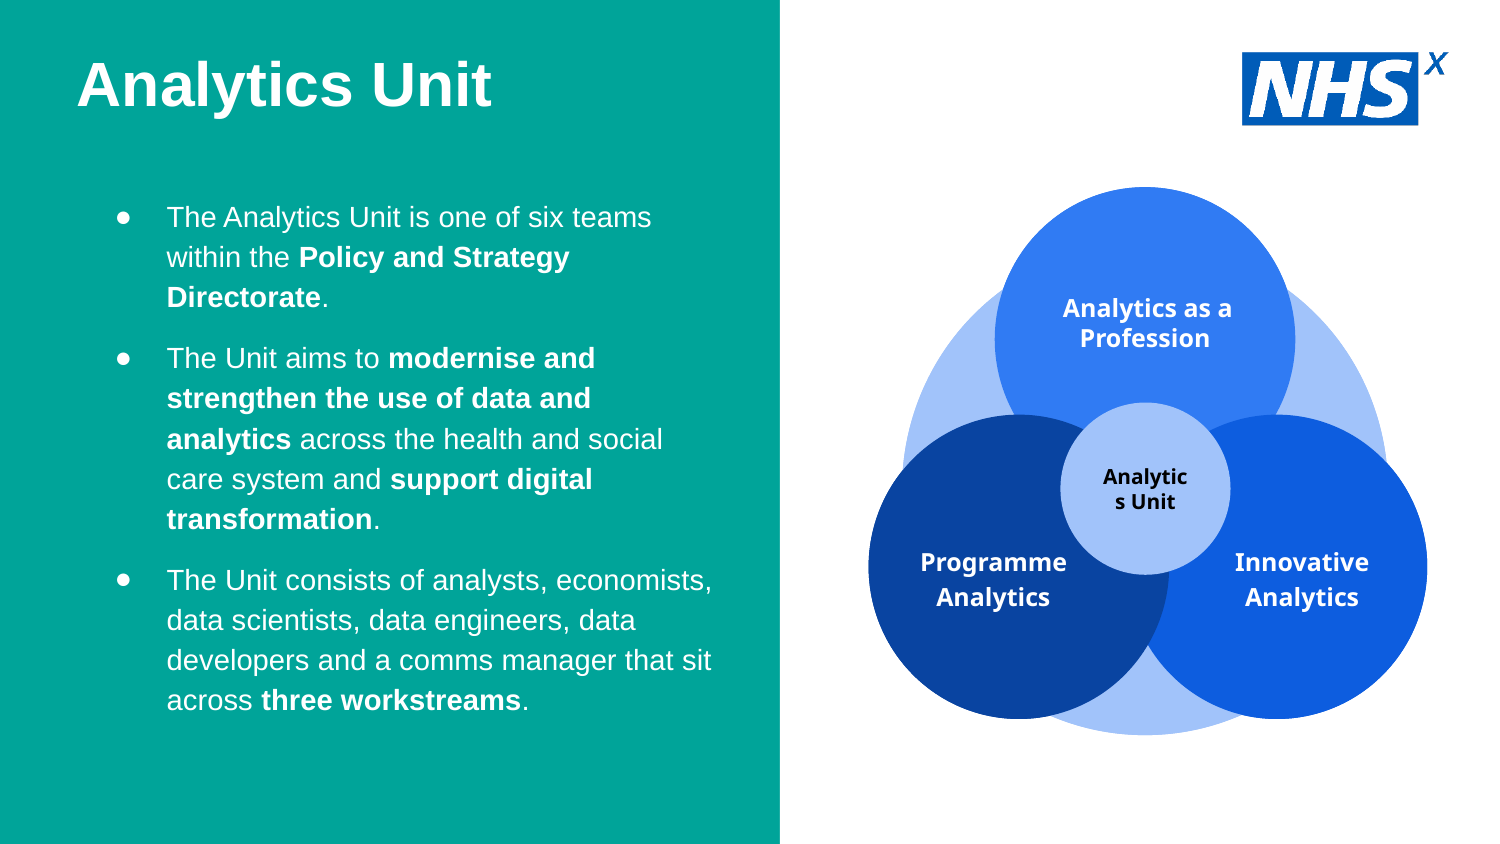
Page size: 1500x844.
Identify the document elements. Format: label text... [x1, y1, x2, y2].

picture [1222, 32, 1468, 145]
title Analytics Unit [76, 43, 1329, 131]
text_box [868, 186, 1428, 736]
list The Analytics Unit is one of six teams within the Policy and Strategy Directorate. The Unit aims to modernise and strengthen the use of data and analytics across the health and social care system and support digital transformation. The Unit consists of analysts, economists, data scientists, data engineers, data developers and a comms manager that sit across three workstreams. [76, 185, 739, 741]
